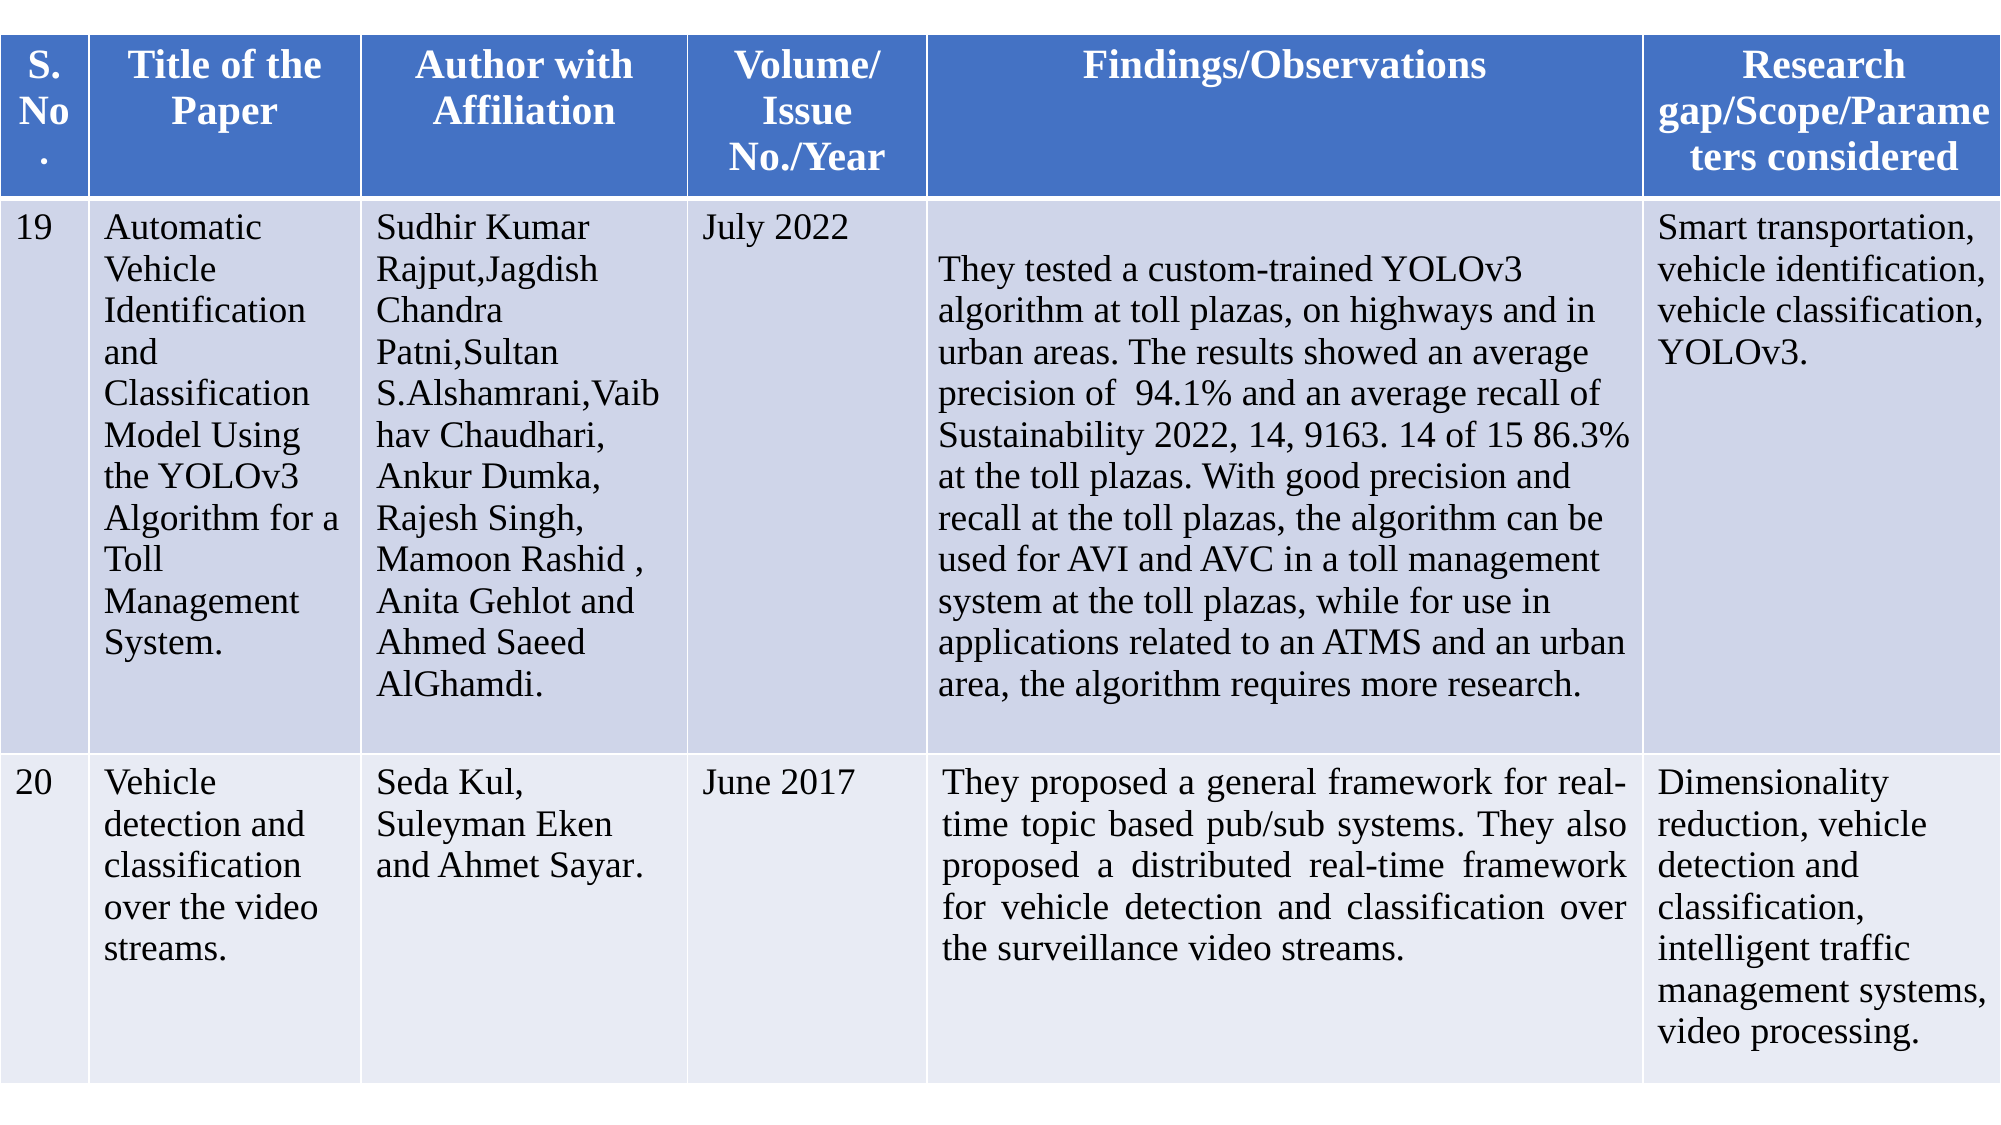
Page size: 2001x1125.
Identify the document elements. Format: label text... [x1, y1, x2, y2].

table_cell Smart transportation, vehicle identification, vehicle classification, YOLOv3. [1644, 201, 2000, 753]
table_header Findings/Observations [928, 35, 1642, 196]
table_cell They proposed a general framework for real-time topic based pub/sub systems. They also proposed a distributed real-time framework for vehicle detection and classification over the surveillance video streams. [928, 755, 1642, 1083]
table_cell Vehicle detection and classification over the video streams. [90, 755, 360, 1083]
table_cell June 2017 [688, 755, 926, 1083]
table_cell Dimensionality reduction, vehicle detection and classification, intelligent traffic management systems, video processing. [1644, 755, 2000, 1083]
table_header Title of the Paper [90, 35, 360, 196]
table_header Volume/Issue No./Year [688, 35, 926, 196]
table_cell 20 [1, 755, 88, 1083]
table_cell They tested a custom-trained YOLOv3 algorithm at toll plazas, on highways and in urban areas. The results showed an average precision of 94.1% and an average recall of Sustainability 2022, 14, 9163. 14 of 15 86.3% at the toll plazas. With good precision and recall at the toll plazas, the algorithm can be used for AVI and AVC in a toll management system at the toll plazas, while for use in applications related to an ATMS and an urban area, the algorithm requires more research. [928, 201, 1642, 753]
table_header Author with Affiliation [362, 35, 687, 196]
table_header S.No. [1, 35, 88, 196]
table_cell Sudhir Kumar Rajput,Jagdish Chandra Patni,Sultan S.Alshamrani,Vaibhav Chaudhari, Ankur Dumka, Rajesh Singh, Mamoon Rashid , Anita Gehlot and Ahmed Saeed AlGhamdi. [362, 201, 687, 753]
table_cell Automatic Vehicle Identification and Classification Model Using the YOLOv3 Algorithm for a Toll Management System. [90, 201, 360, 753]
table_cell 19 [1, 201, 88, 753]
table_header Research gap/Scope/Parameters considered [1644, 35, 2000, 196]
table_cell July 2022 [688, 201, 926, 753]
table_cell Seda Kul, Suleyman Eken and Ahmet Sayar. [362, 755, 687, 1083]
